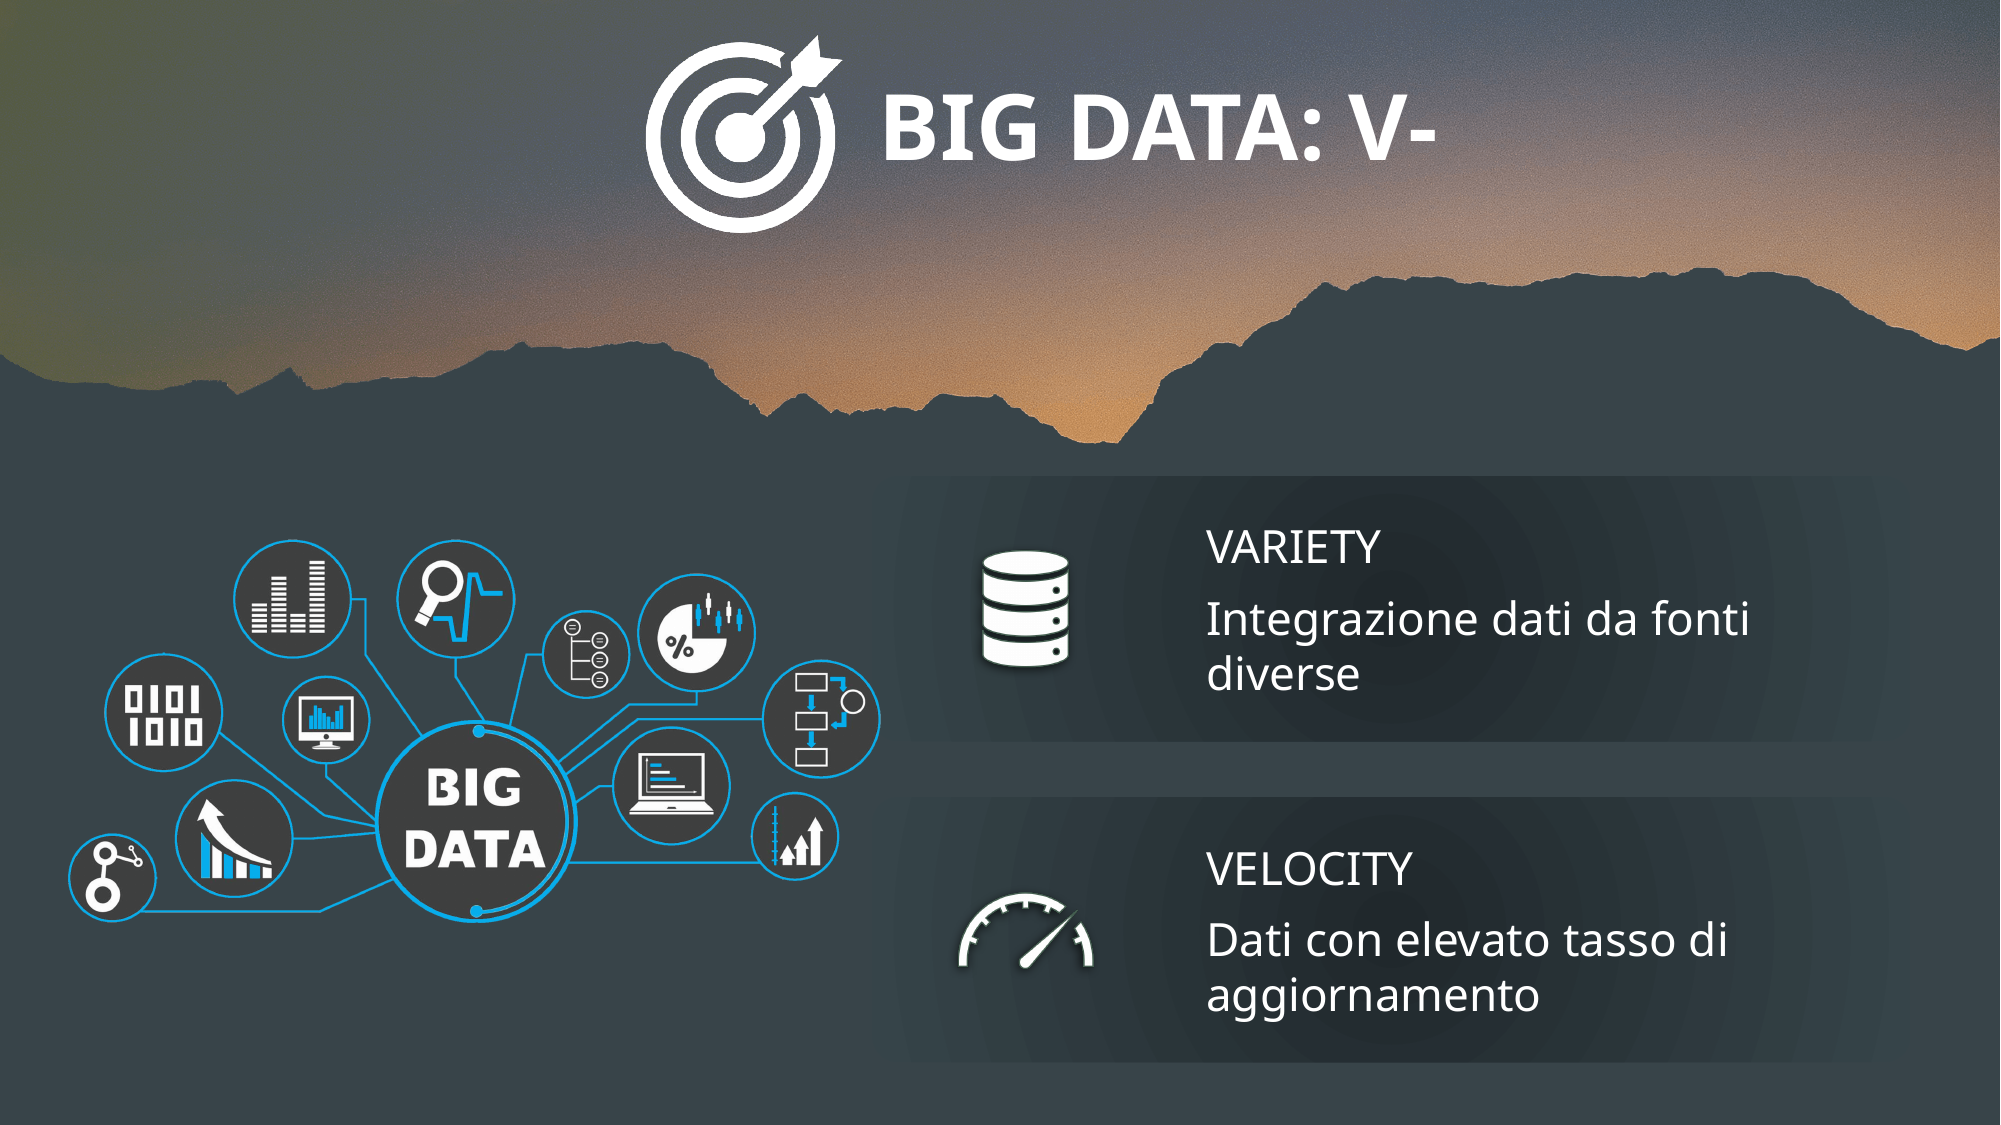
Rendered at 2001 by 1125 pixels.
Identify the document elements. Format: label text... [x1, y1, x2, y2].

subtitle BIG DATA: V- [864, 73, 1476, 194]
picture [0, 0, 2000, 1125]
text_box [872, 397, 1911, 1125]
